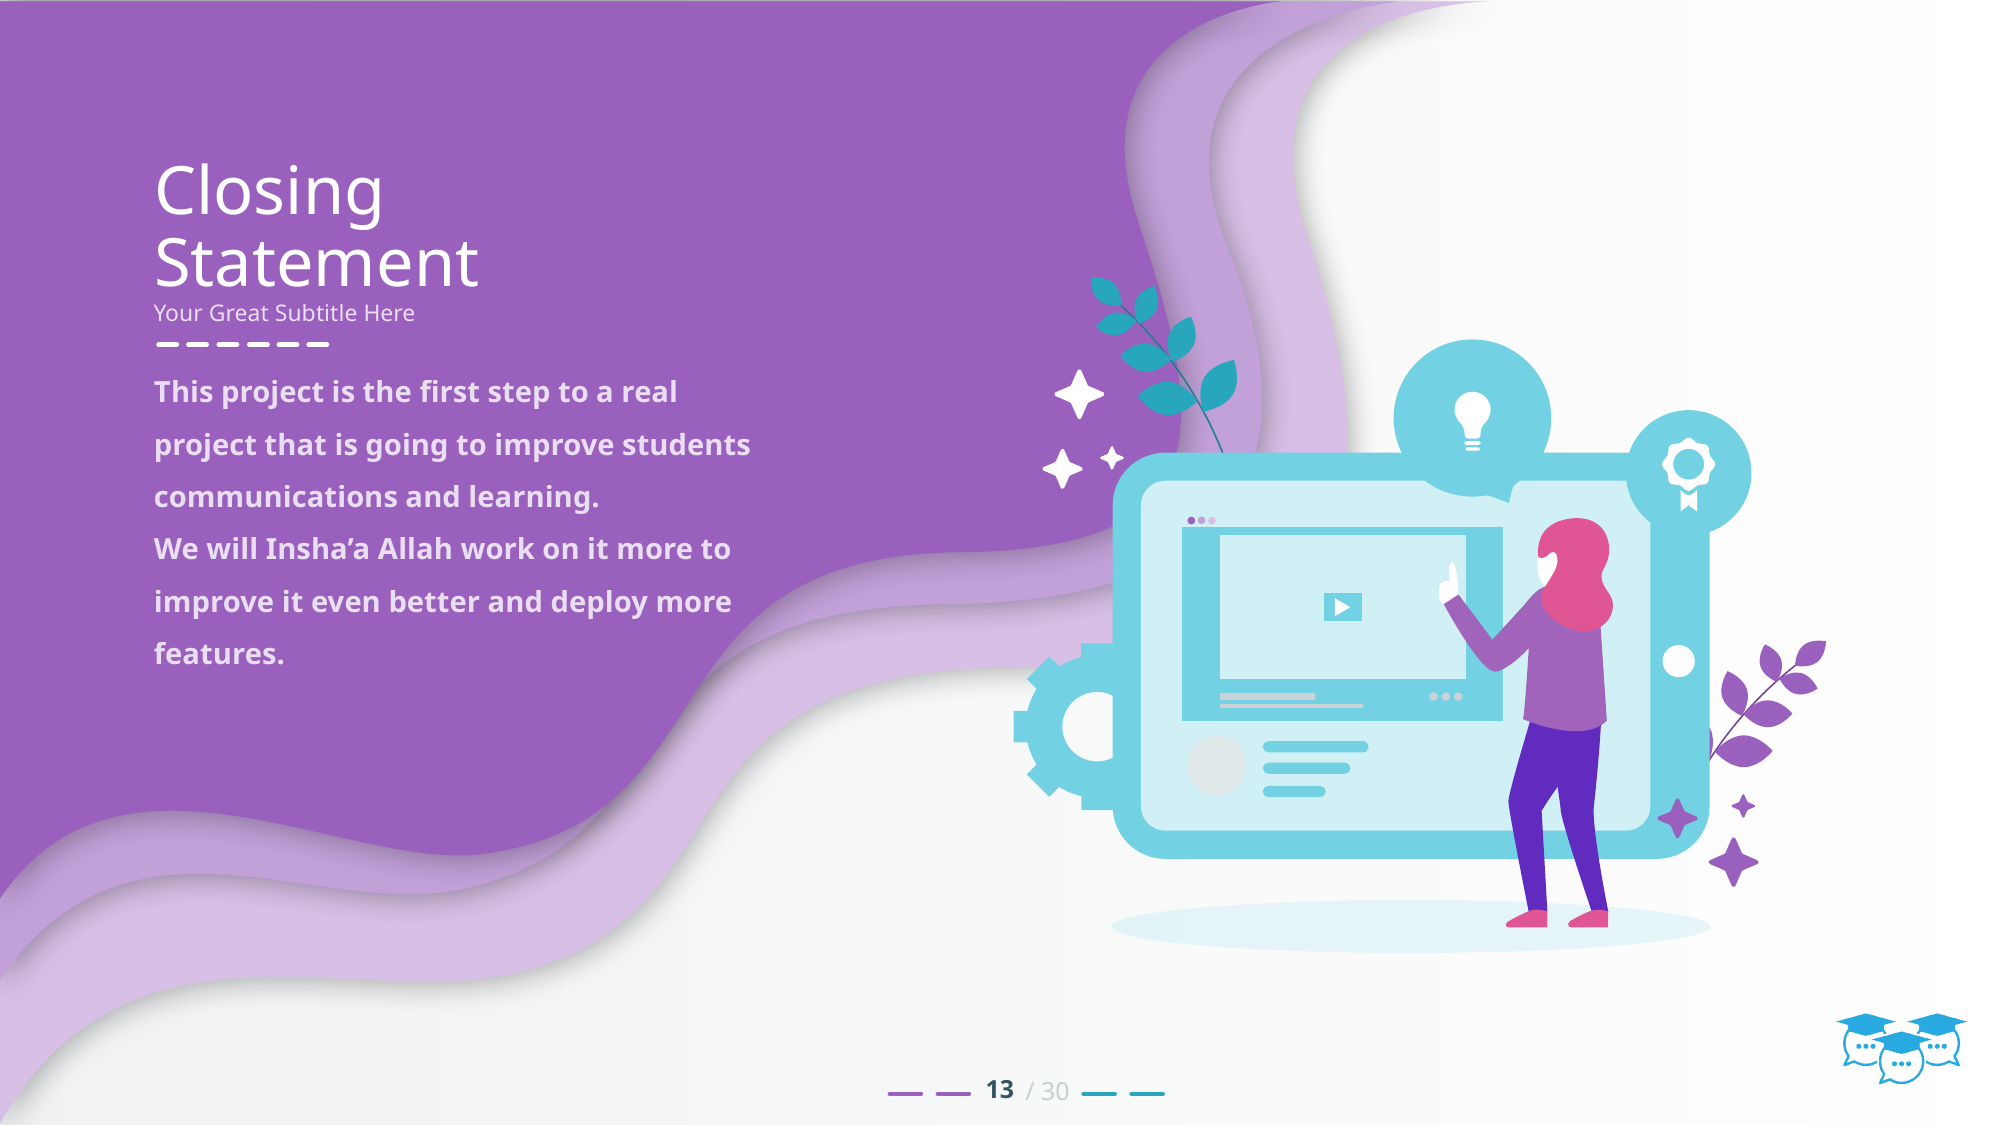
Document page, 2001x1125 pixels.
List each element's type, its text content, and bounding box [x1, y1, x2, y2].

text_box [1013, 277, 1826, 953]
text_box Closing Statement [154, 156, 619, 301]
text_box This project is the first step to a real project that is going to improve students communications and learning. We will Insha’a Allah work on it more to improve it even better and deploy more features. [153, 348, 775, 678]
text_box Your Great Subtitle Here [153, 291, 431, 334]
picture [1826, 974, 1977, 1125]
slide_number 13 [774, 1060, 1225, 1121]
